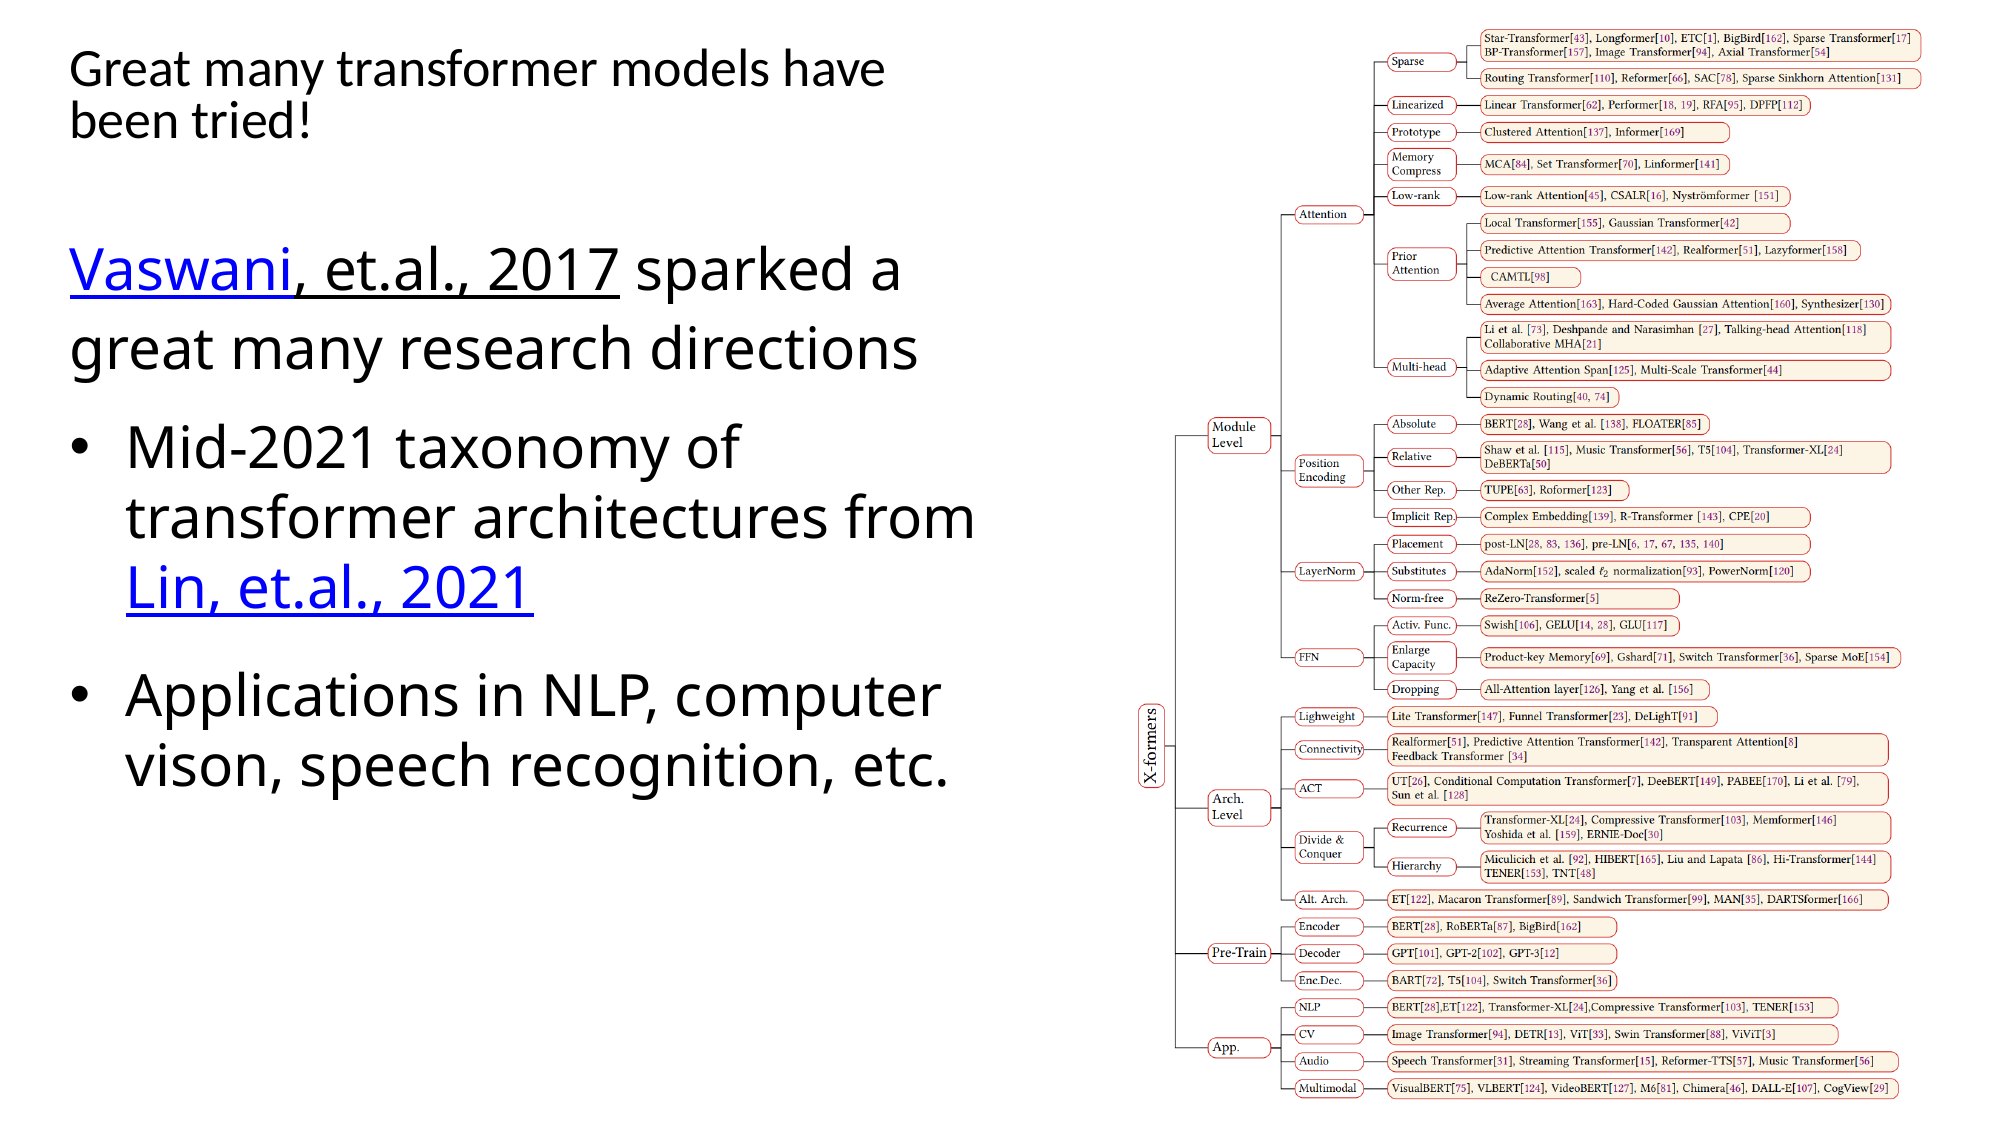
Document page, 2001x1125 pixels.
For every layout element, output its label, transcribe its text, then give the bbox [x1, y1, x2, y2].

picture [1128, 19, 1931, 1106]
list Vaswani, et.al., 2017 sparked a great many research directions Mid-2021 taxonomy of transformer architectures from Lin, et.al., 2021 Applications in NLP, computer vison, speech recognition, etc. [54, 224, 1061, 1013]
title Great many transformer models have been tried! [54, 37, 1014, 157]
